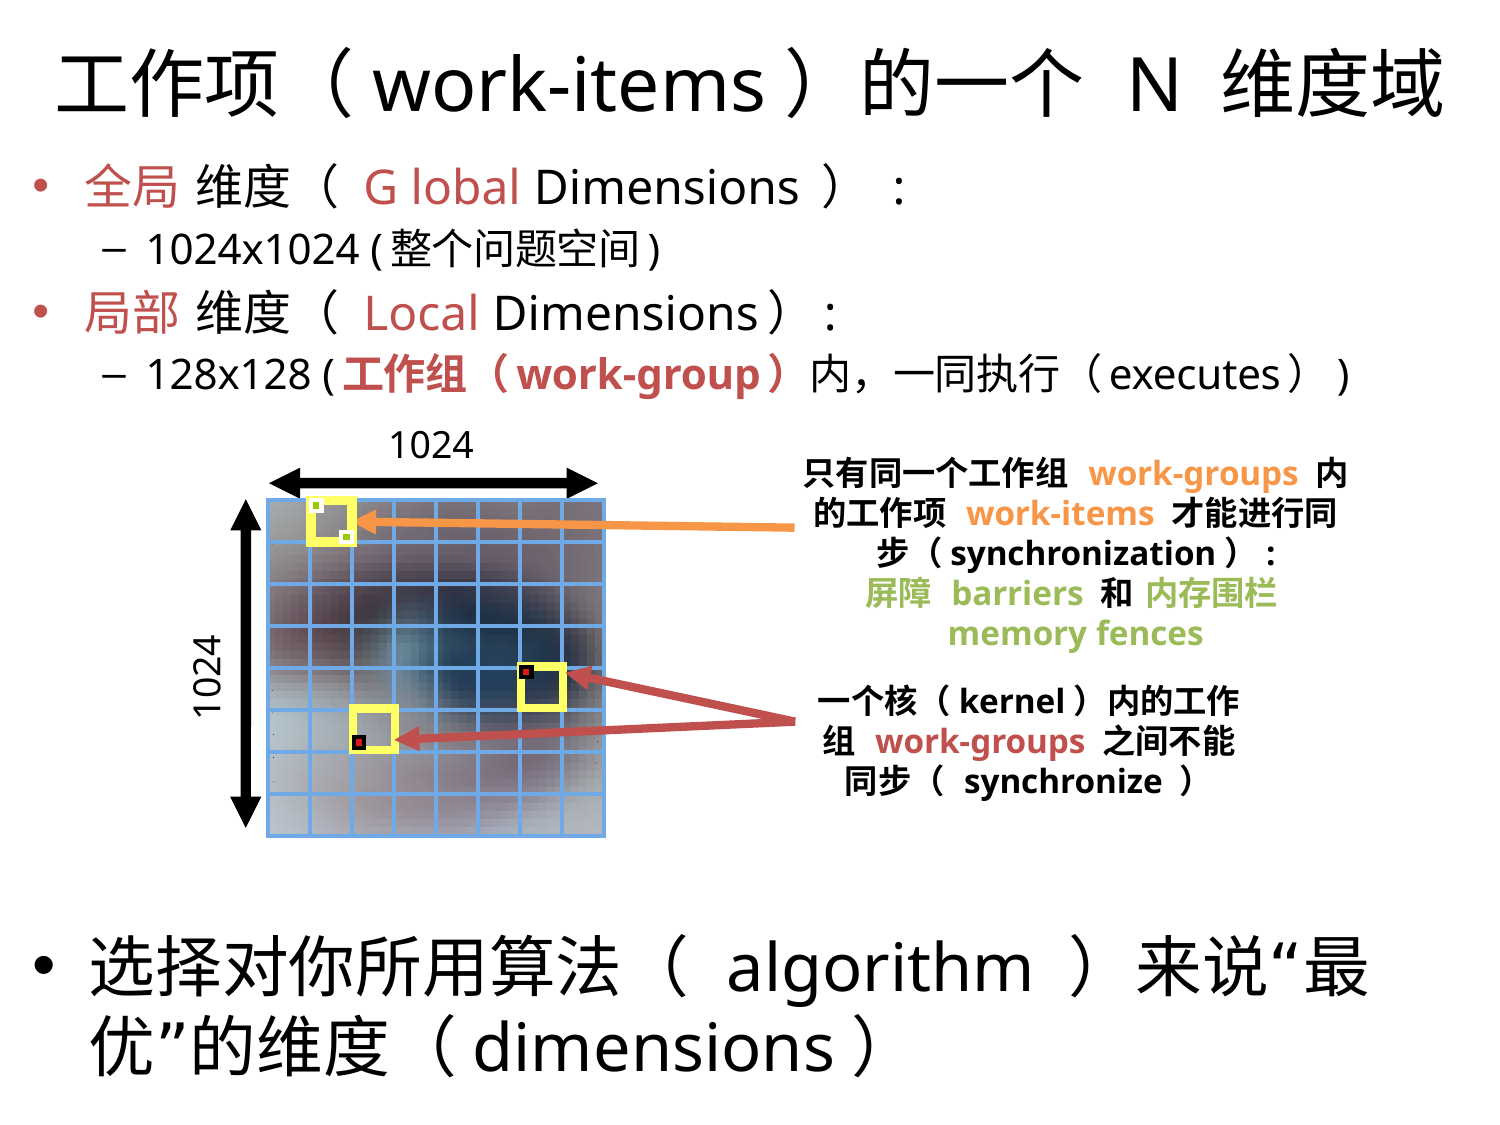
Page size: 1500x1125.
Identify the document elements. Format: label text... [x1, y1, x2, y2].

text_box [267, 541, 605, 837]
text_box [239, 499, 253, 828]
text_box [352, 499, 605, 541]
text_box 1024 [183, 625, 228, 727]
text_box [353, 666, 532, 748]
text_box 一个核（kernel）内的工作组 work-groups 之间不能同步（ synchronize ） [806, 679, 1246, 930]
text_box 只有同一个工作组 work-groups 内的工作项 work-items 才能进行同步（synchronization）: 屏障 barriers 和 内存围栏memory fences [793, 452, 1353, 753]
text_box 全局 维度（ G lobal Dimensions ） : 1024x1024 (整个问题空间) 局部 维度（ Local Dimensions）: 128x128 (工作组（work-group）内，一同执行（executes）) [17, 148, 1471, 409]
text_box [268, 476, 598, 490]
text_box 选择对你所用算法（ algorithm ）来说“最优”的维度（dimensions） [17, 916, 1471, 1094]
text_box 工作项（work-items）的一个 N 维度域 [0, 2, 1500, 161]
text_box 1024 [382, 420, 484, 466]
picture [267, 499, 352, 541]
